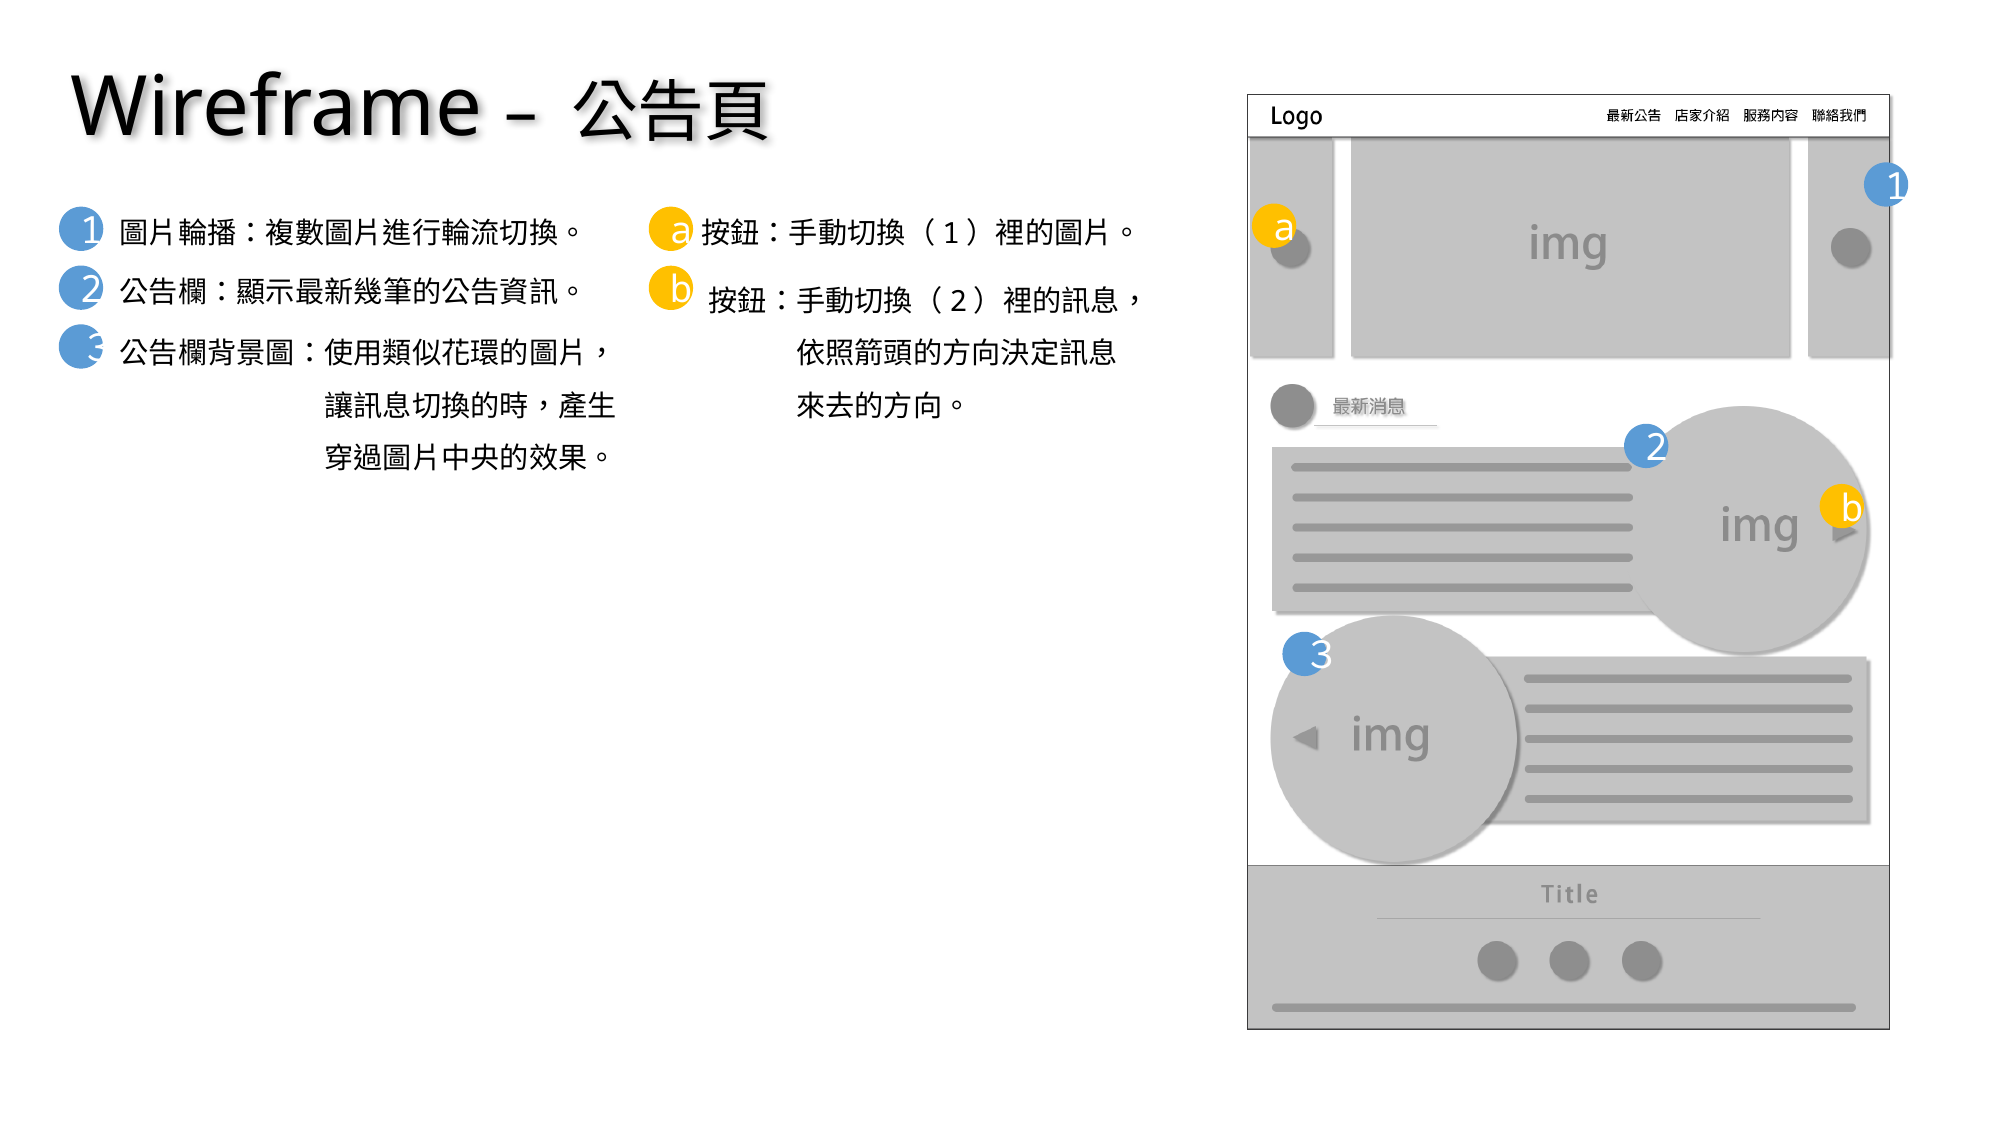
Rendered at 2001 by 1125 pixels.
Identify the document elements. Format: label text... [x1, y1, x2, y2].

picture [1240, 88, 1897, 1035]
text_box 1 [57, 205, 105, 252]
text_box b [647, 264, 693, 312]
text_box 圖片輪播：複數圖片進行輪流切換。 [105, 206, 603, 257]
text_box Wireframe – 公告頁 [56, 44, 787, 159]
text_box a [647, 205, 686, 252]
text_box 按鈕：手動切換（1）裡的圖片。 [686, 206, 1157, 257]
text_box 2 [57, 264, 104, 311]
text_box 公告欄背景圖：使用類似花環的圖片， 讓訊息切換的時，產生 穿過圖片中央的效果。 [105, 309, 632, 482]
text_box 1 [1897, 164, 1910, 205]
text_box 按鈕：手動切換（2）裡的訊息， 依照箭頭的方向決定訊息 來去的方向。 [693, 257, 1165, 430]
text_box 公告欄：顯示最新幾筆的公告資訊。 [104, 265, 603, 316]
text_box ３ [57, 323, 105, 370]
